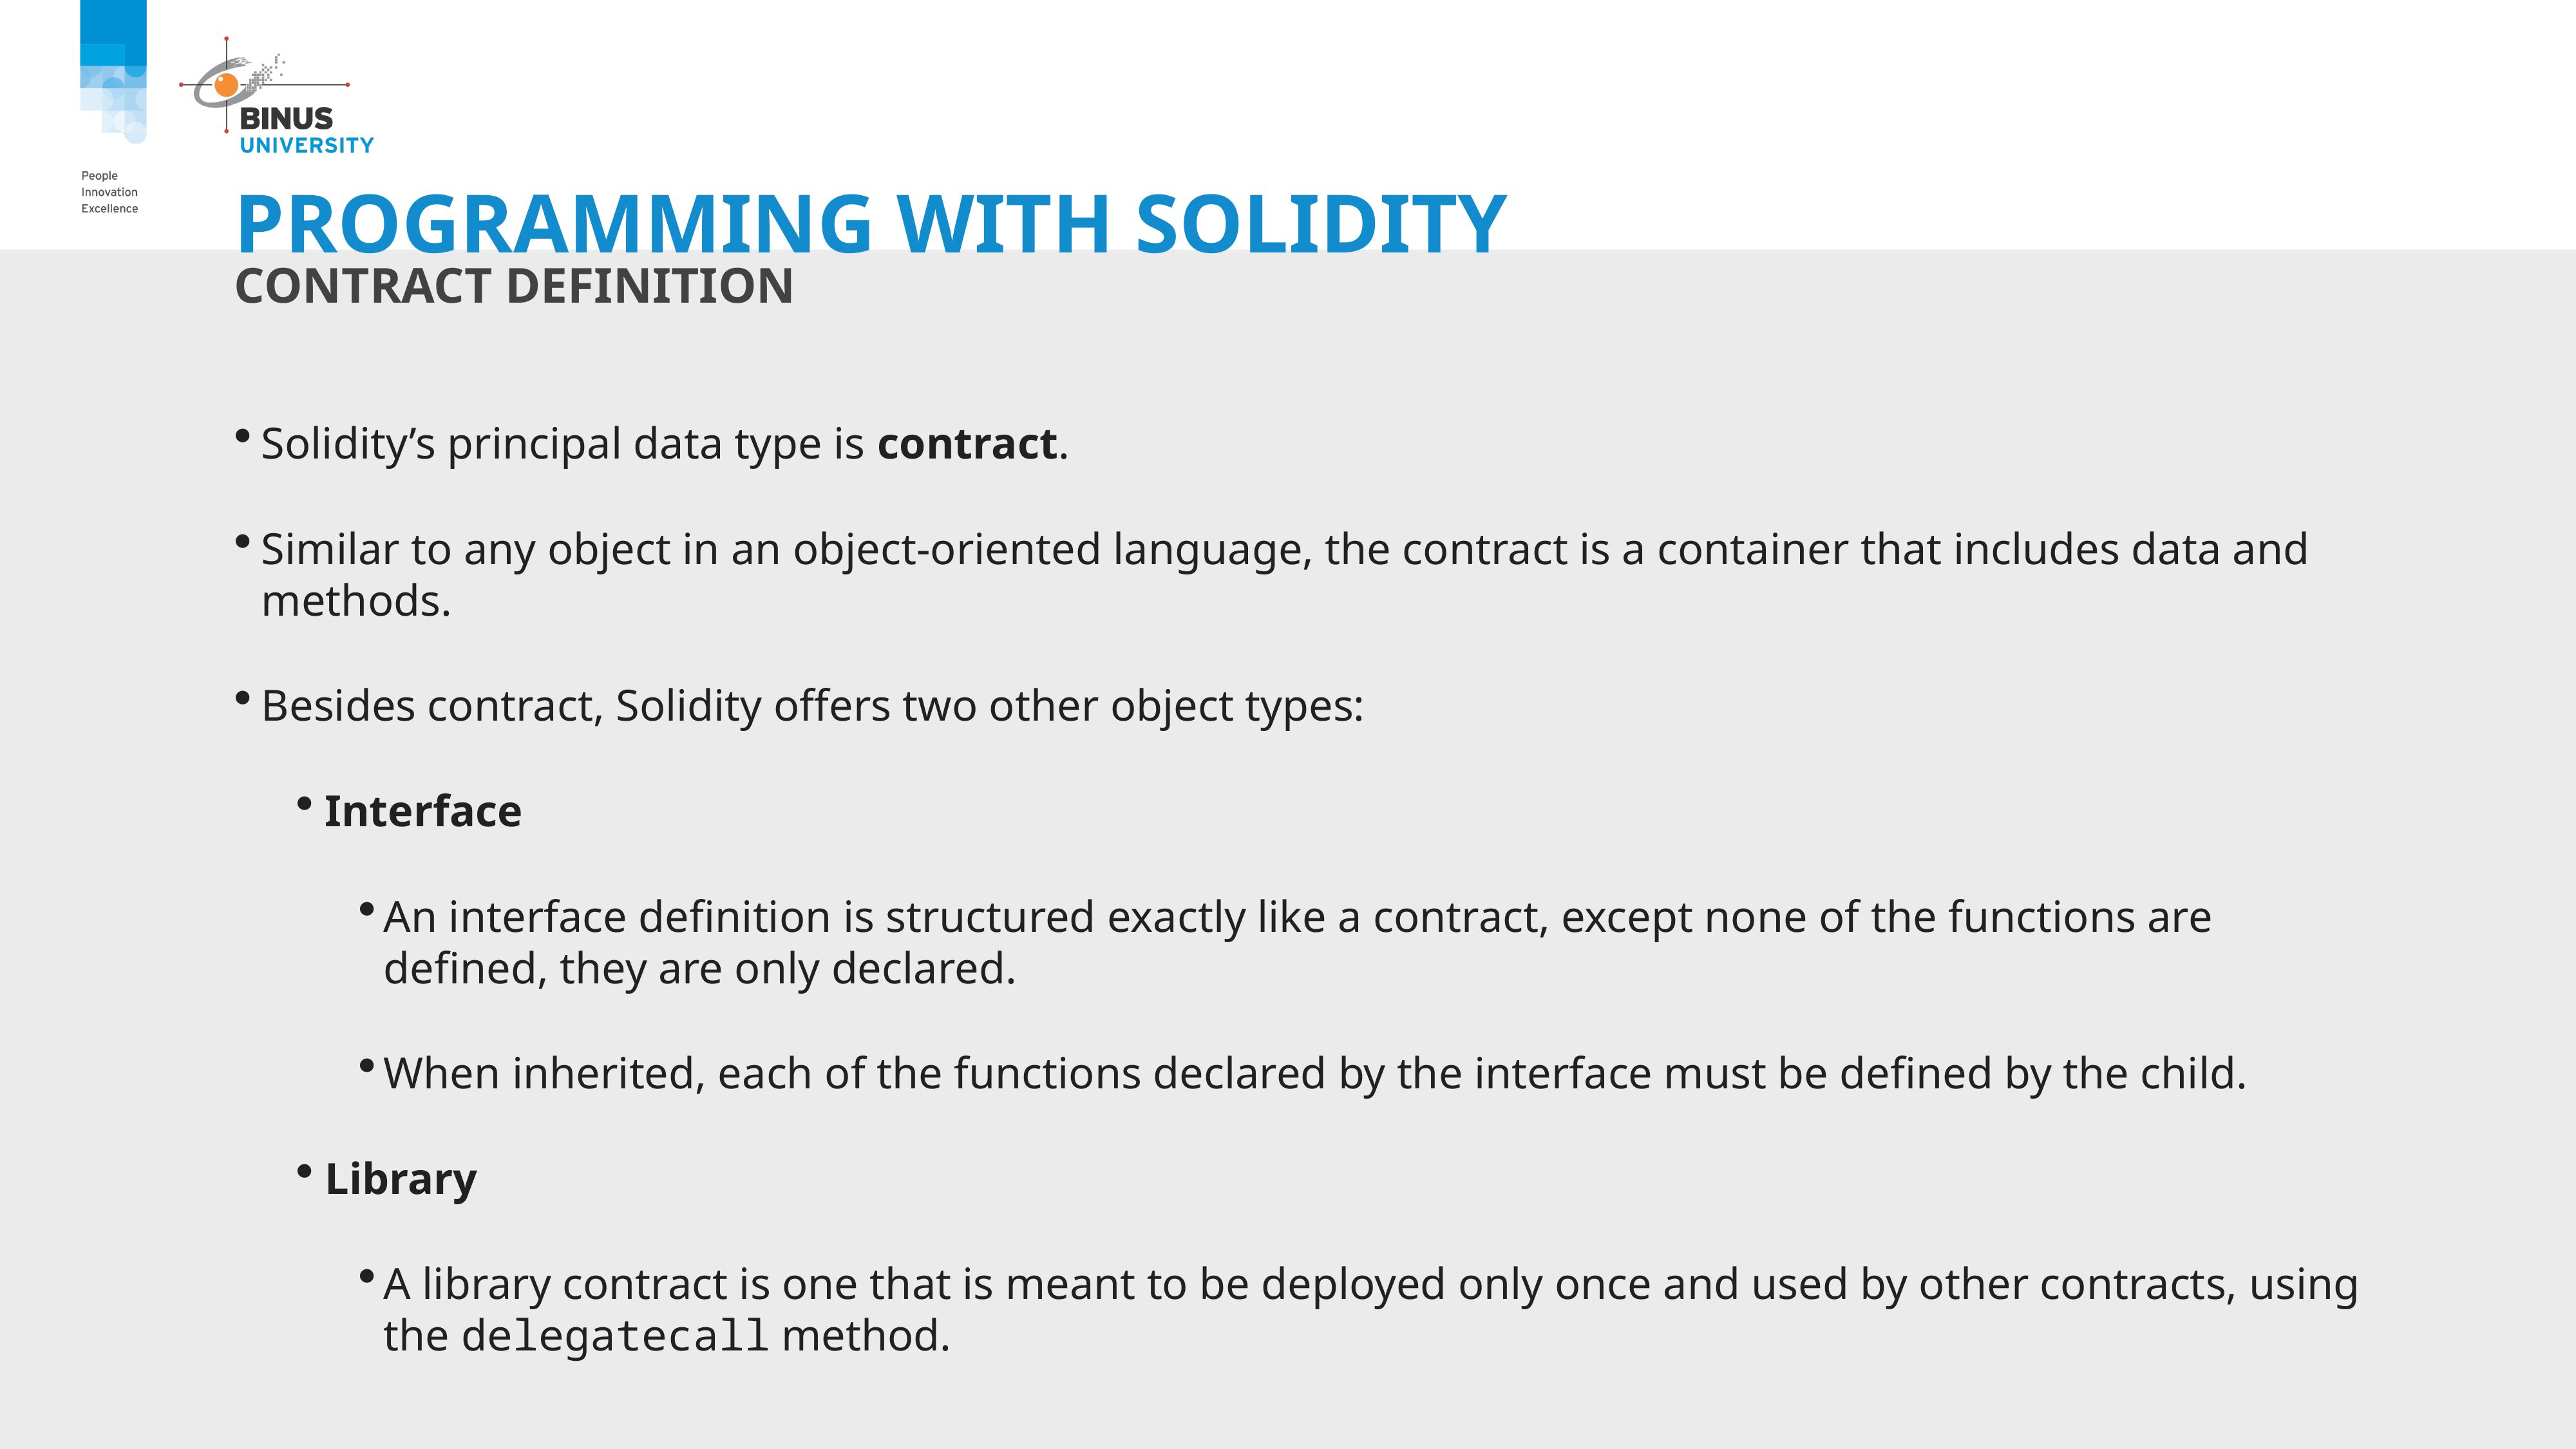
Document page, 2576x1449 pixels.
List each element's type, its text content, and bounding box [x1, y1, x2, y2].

picture [81, 146, 146, 213]
picture [174, 25, 374, 161]
title Programming with solidity [228, 185, 1784, 240]
picture [80, 66, 147, 144]
list Contract definition [228, 255, 1262, 341]
list Solidity’s principal data type is contract. Similar to any object in an object-oriented language, the contract is a container that includes data and methods. Besides contract, Solidity offers two other object types: Interface An interface definition is structured exactly like a contract, except none of the functions are defined, they are only declared. When inherited, each of the functions declared by the interface must be defined by the child. Library A library contract is one that is meant to be deployed only once and used by other contracts, using the delegatecall method. [228, 410, 2376, 1366]
